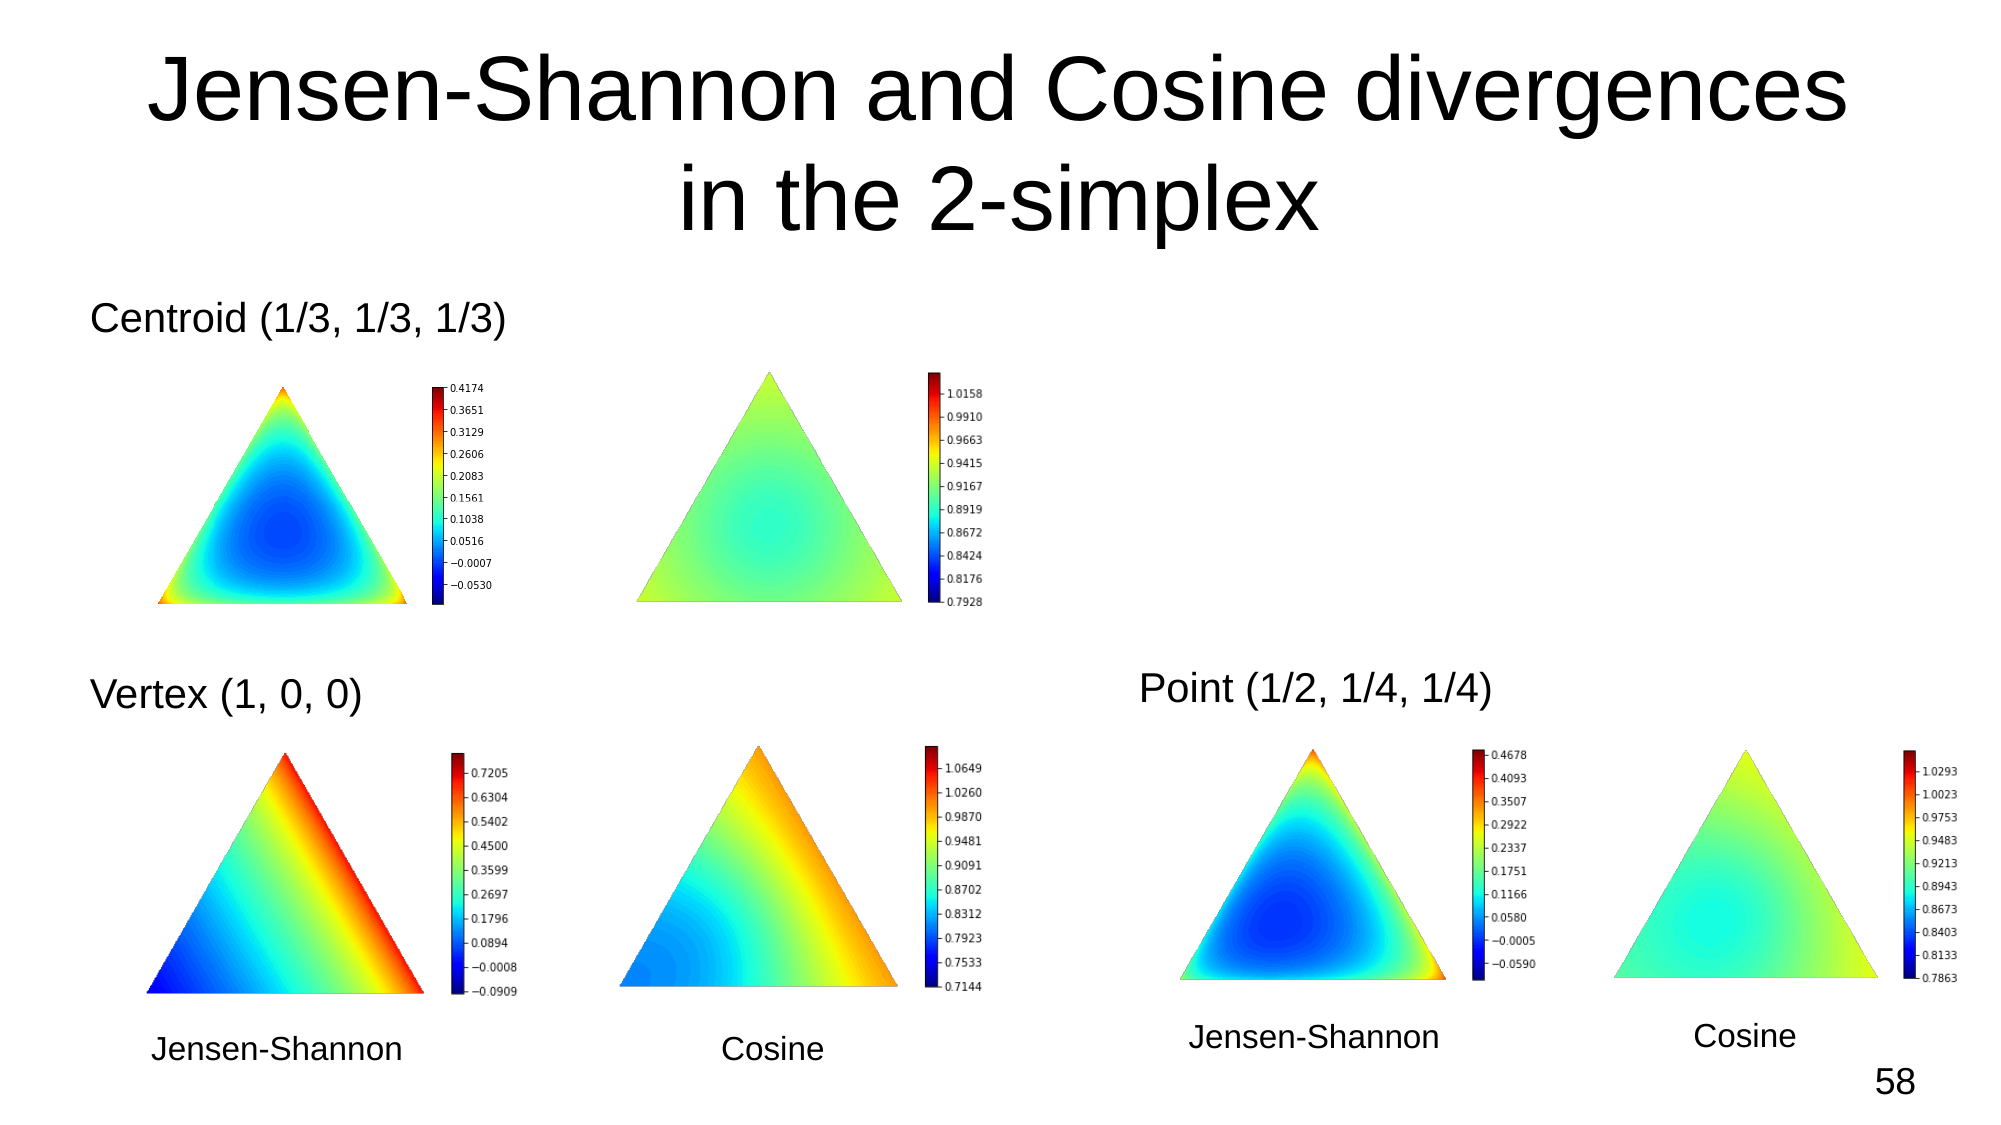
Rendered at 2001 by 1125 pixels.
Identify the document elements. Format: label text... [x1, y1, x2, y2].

text_box Jensen-Shannon [136, 1027, 445, 1075]
picture [1574, 740, 1965, 1004]
text_box Jensen-Shannon [1173, 1014, 1483, 1062]
text_box 58 [1859, 1049, 1941, 1125]
text_box Cosine [706, 1021, 850, 1072]
picture [104, 742, 525, 1020]
text_box Jensen-Shannon and Cosine divergences in the 2-simplex [99, 44, 1900, 233]
text_box Centroid (1/3, 1/3, 1/3) [75, 283, 555, 339]
text_box Point (1/2, 1/4, 1/4) [1124, 653, 1604, 709]
picture [597, 362, 990, 627]
picture [577, 734, 990, 1013]
picture [1139, 738, 1543, 1005]
text_box Cosine [1678, 1013, 1822, 1059]
picture [119, 377, 498, 627]
text_box Vertex (1, 0, 0) [75, 659, 555, 715]
